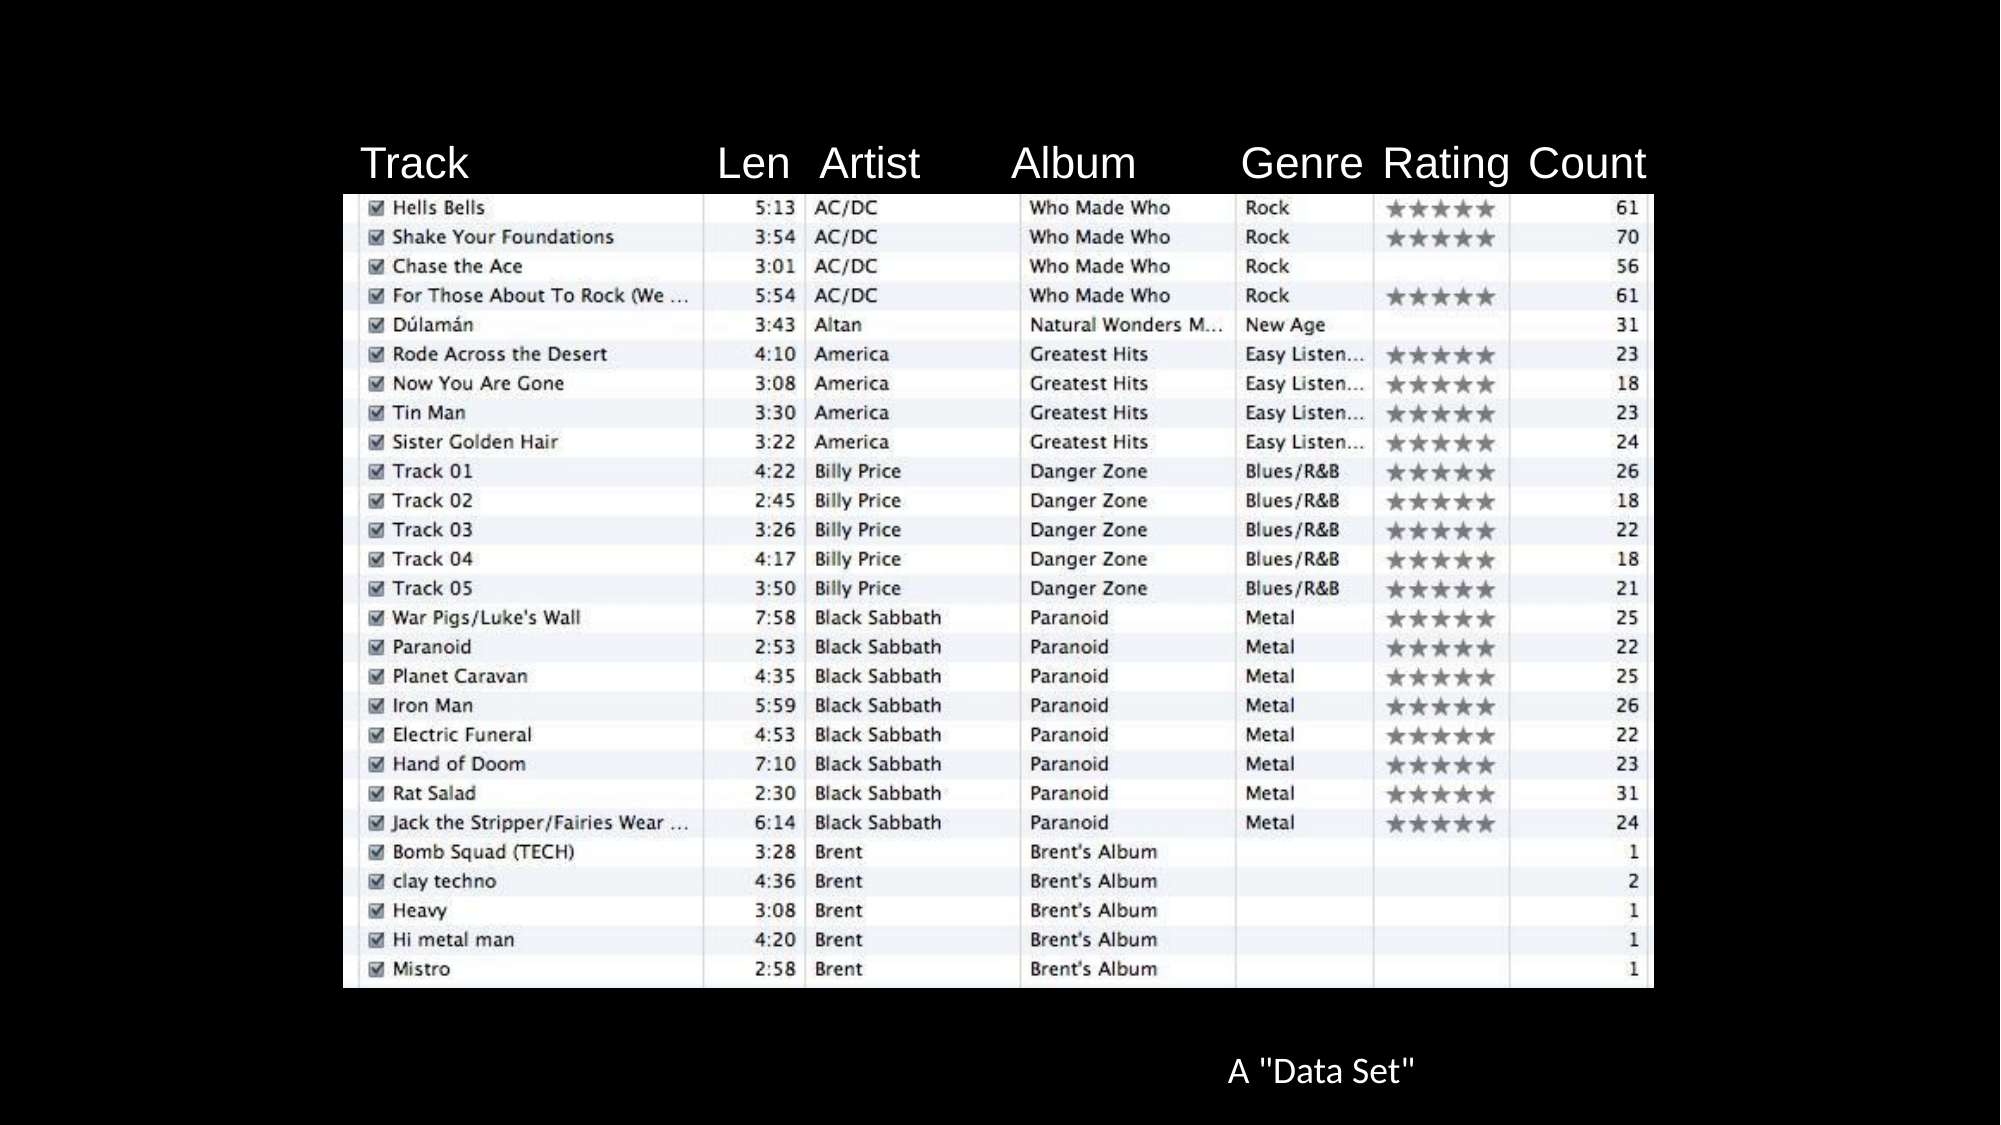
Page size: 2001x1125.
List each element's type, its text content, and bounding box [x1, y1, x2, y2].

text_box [343, 129, 1654, 988]
text_box A "Data Set" [1213, 1038, 1431, 1098]
